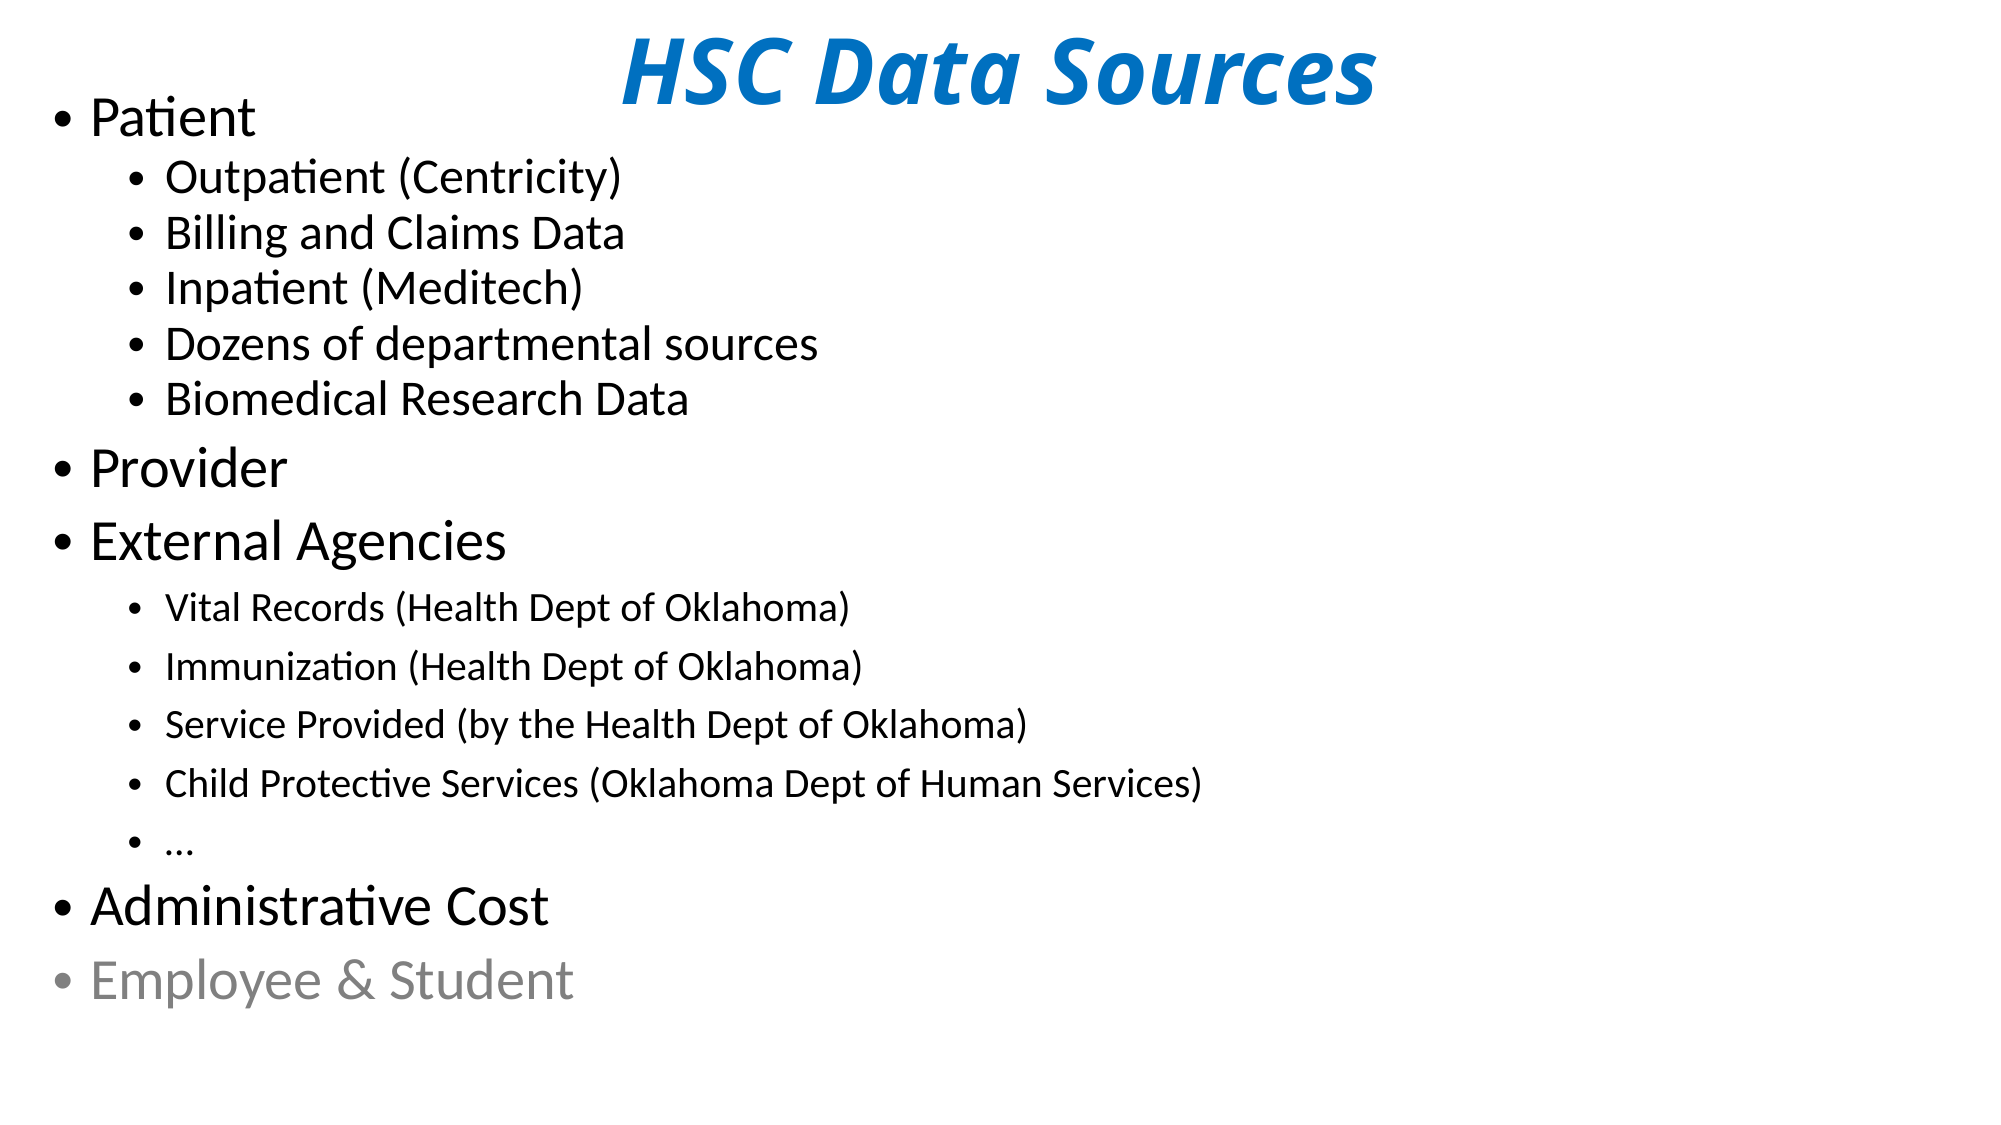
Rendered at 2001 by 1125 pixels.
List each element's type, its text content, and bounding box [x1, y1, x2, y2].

list Patient Outpatient (Centricity) Billing and Claims Data Inpatient (Meditech) Dozens of departmental sources Biomedical Research Data Provider External Agencies Vital Records (Health Dept of Oklahoma) Immunization (Health Dept of Oklahoma) Service Provided (by the Health Dept of Oklahoma) Child Protective Services (Oklahoma Dept of Human Services) … Administrative Cost Employee & Student [37, 87, 1967, 1108]
title HSC Data Sources [137, 0, 1863, 87]
